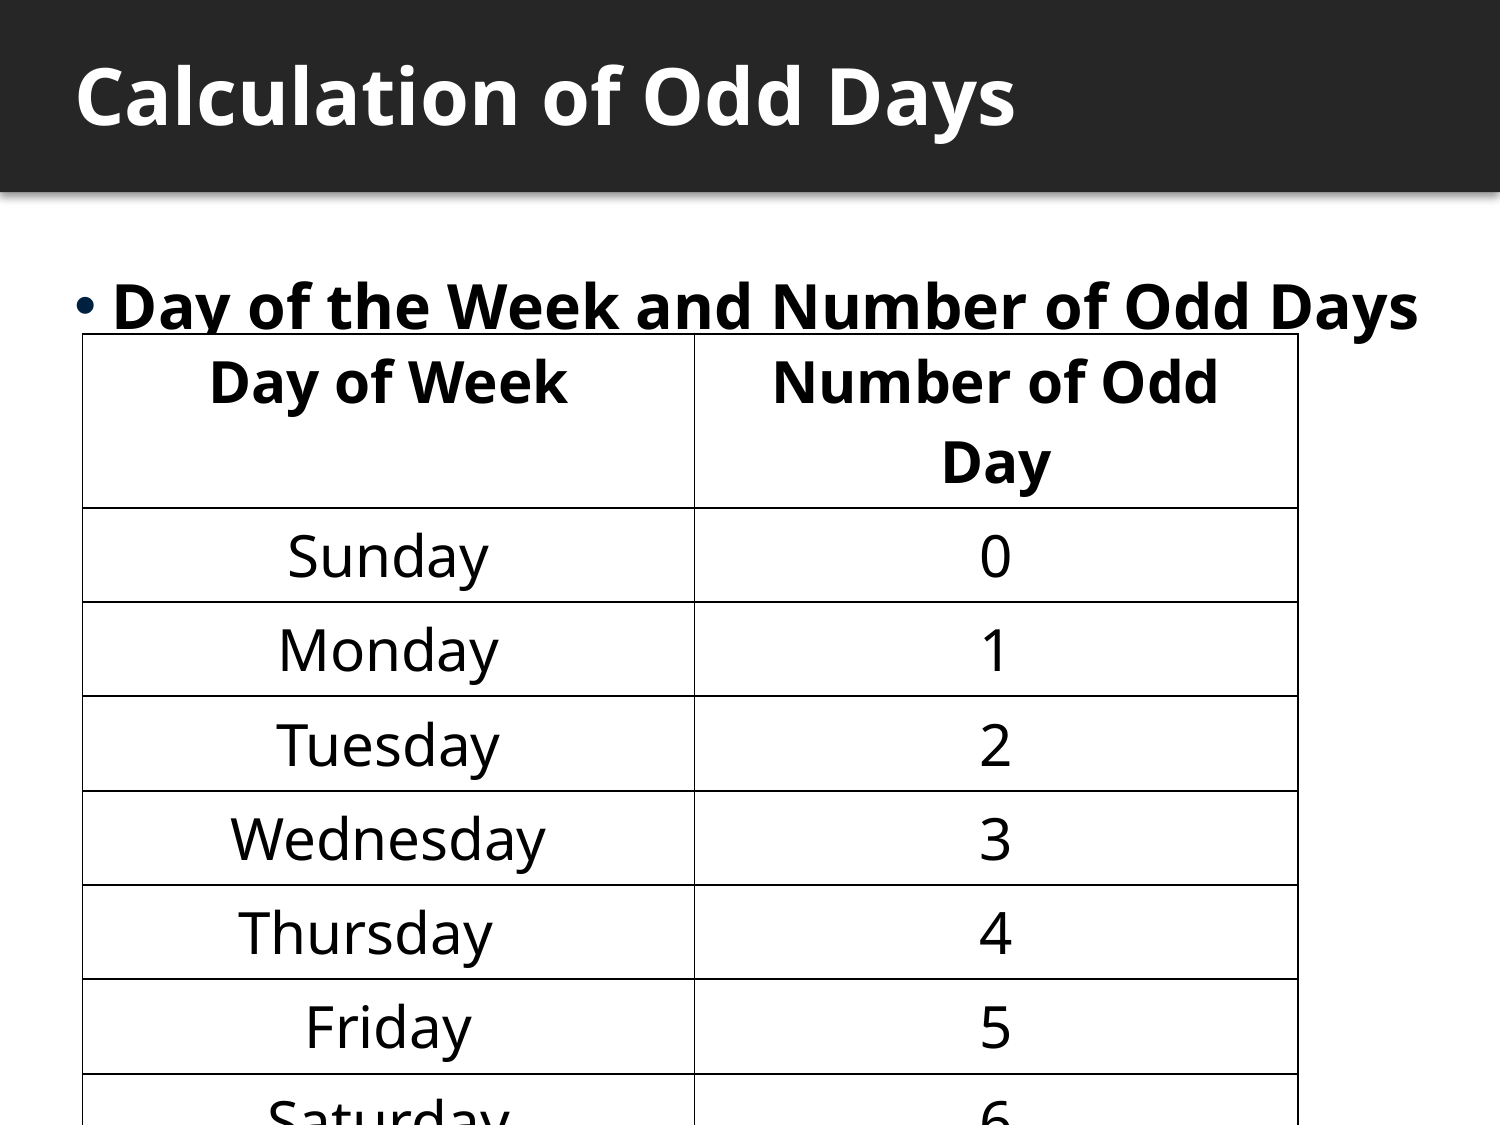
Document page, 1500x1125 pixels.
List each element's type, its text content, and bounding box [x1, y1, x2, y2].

table_header Day of Week [83, 335, 694, 507]
table_cell Friday [83, 980, 694, 1073]
table_header Number of Odd Day [695, 335, 1297, 507]
table_cell 4 [695, 886, 1297, 978]
table_cell 5 [695, 980, 1297, 1073]
table_cell Tuesday [83, 697, 694, 790]
table_cell 6 [695, 1075, 1297, 1125]
table_cell 2 [695, 697, 1297, 790]
table_cell Wednesday [83, 792, 694, 884]
table_cell Thursday [83, 886, 694, 978]
table_cell Monday [83, 603, 694, 695]
table_cell 0 [695, 509, 1297, 601]
table_cell Sunday [83, 509, 694, 601]
table_cell Saturday [83, 1075, 694, 1125]
title Calculation of Odd Days [59, 0, 1500, 193]
table_cell 3 [695, 792, 1297, 884]
table_cell 1 [695, 603, 1297, 695]
list Day of the Week and Number of Odd Days [59, 212, 1468, 1099]
